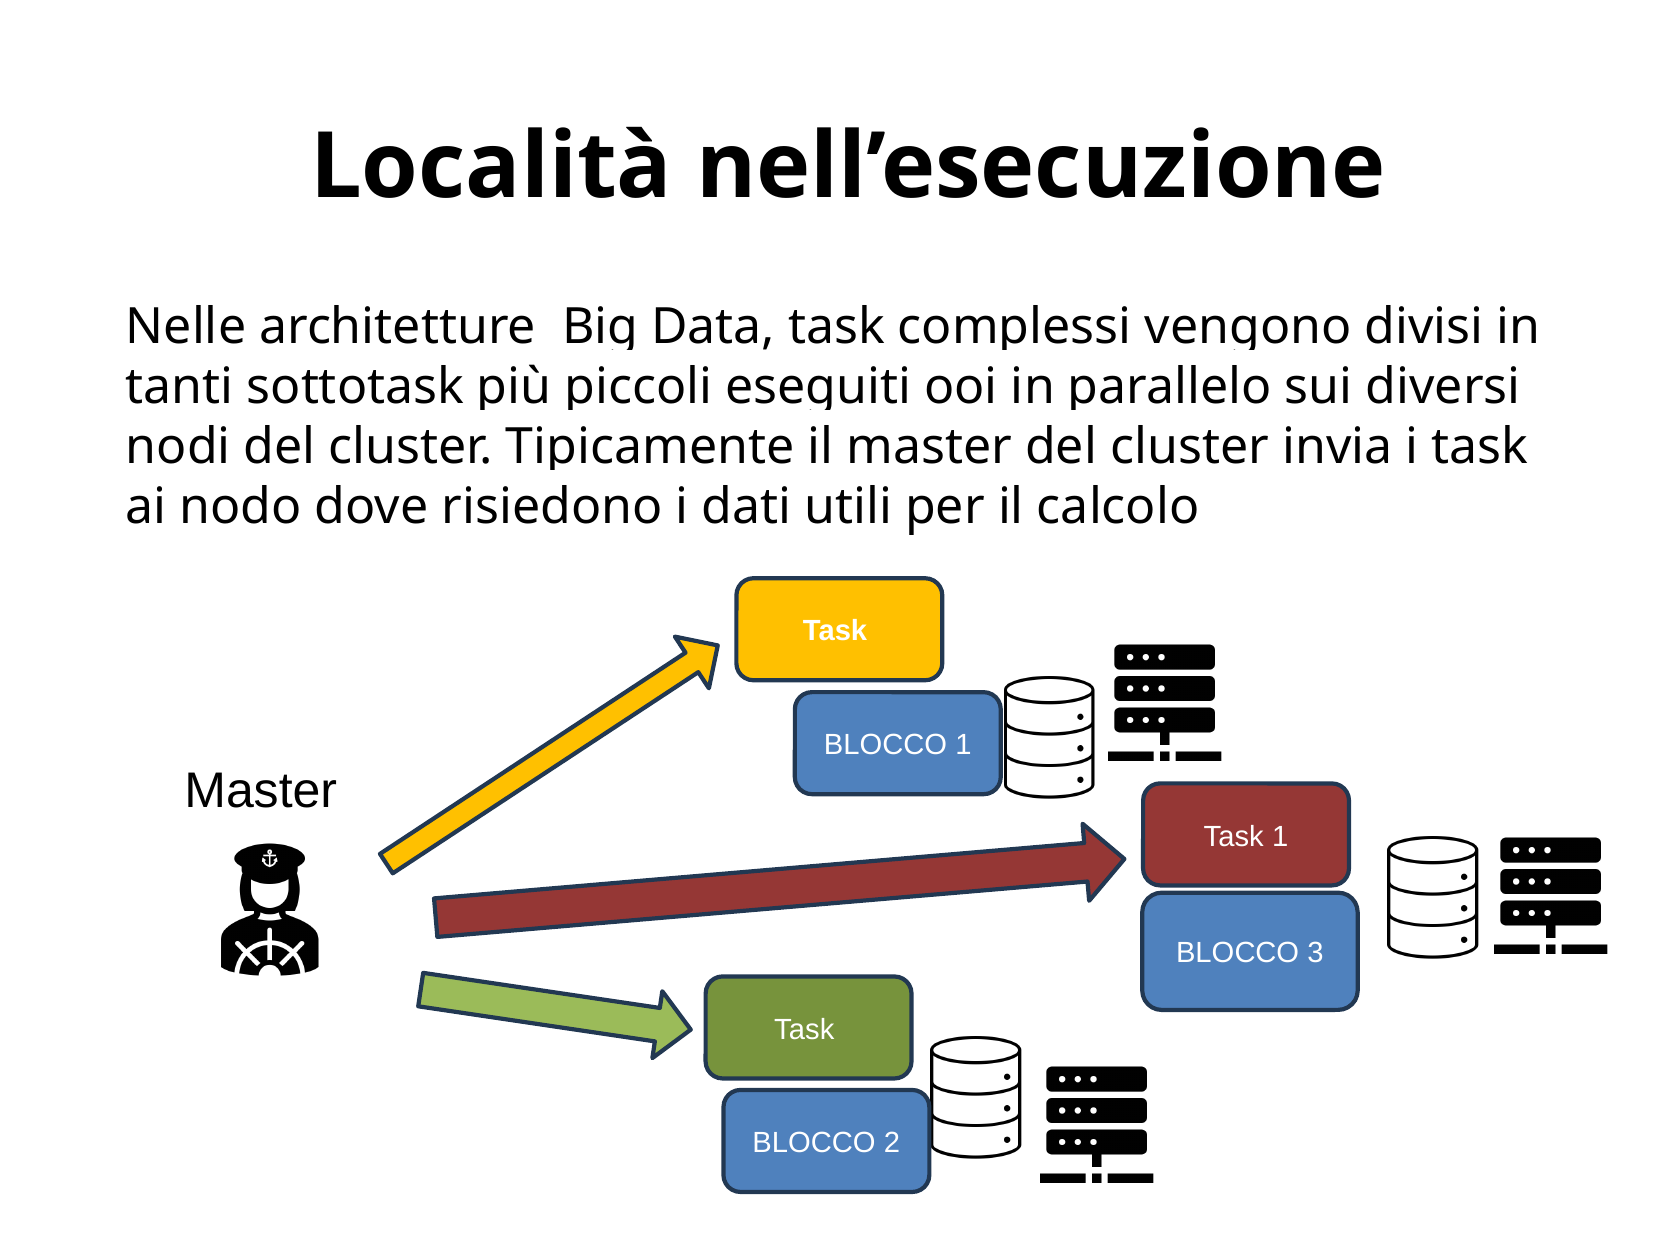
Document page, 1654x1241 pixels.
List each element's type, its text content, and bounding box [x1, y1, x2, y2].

text_box BLOCCO 1 [792, 690, 968, 797]
text_box Task 1 [1140, 781, 1352, 888]
picture [900, 1019, 1172, 1201]
text_box [431, 821, 1127, 939]
text_box BLOCCO 2 [721, 1087, 931, 1195]
text_box [377, 634, 720, 876]
picture [1357, 820, 1626, 971]
text_box Località nell’esecuzione [104, 57, 1593, 265]
picture [973, 626, 1240, 811]
text_box Master [169, 750, 353, 825]
picture [193, 837, 345, 988]
text_box BLOCCO 3 [1140, 890, 1360, 1013]
text_box Task [734, 576, 945, 683]
text_box [416, 970, 693, 1060]
text_box Task [703, 974, 914, 1081]
text_box Nelle architetture Big Data, task complessi vengono divisi in tanti sottotask più piccoli eseguiti ooi in parallelo sui diversi nodi del cluster. Tipicamente il master del cluster invia i task ai nodo dove risiedono i dati utili per il calcolo [105, 383, 1596, 504]
